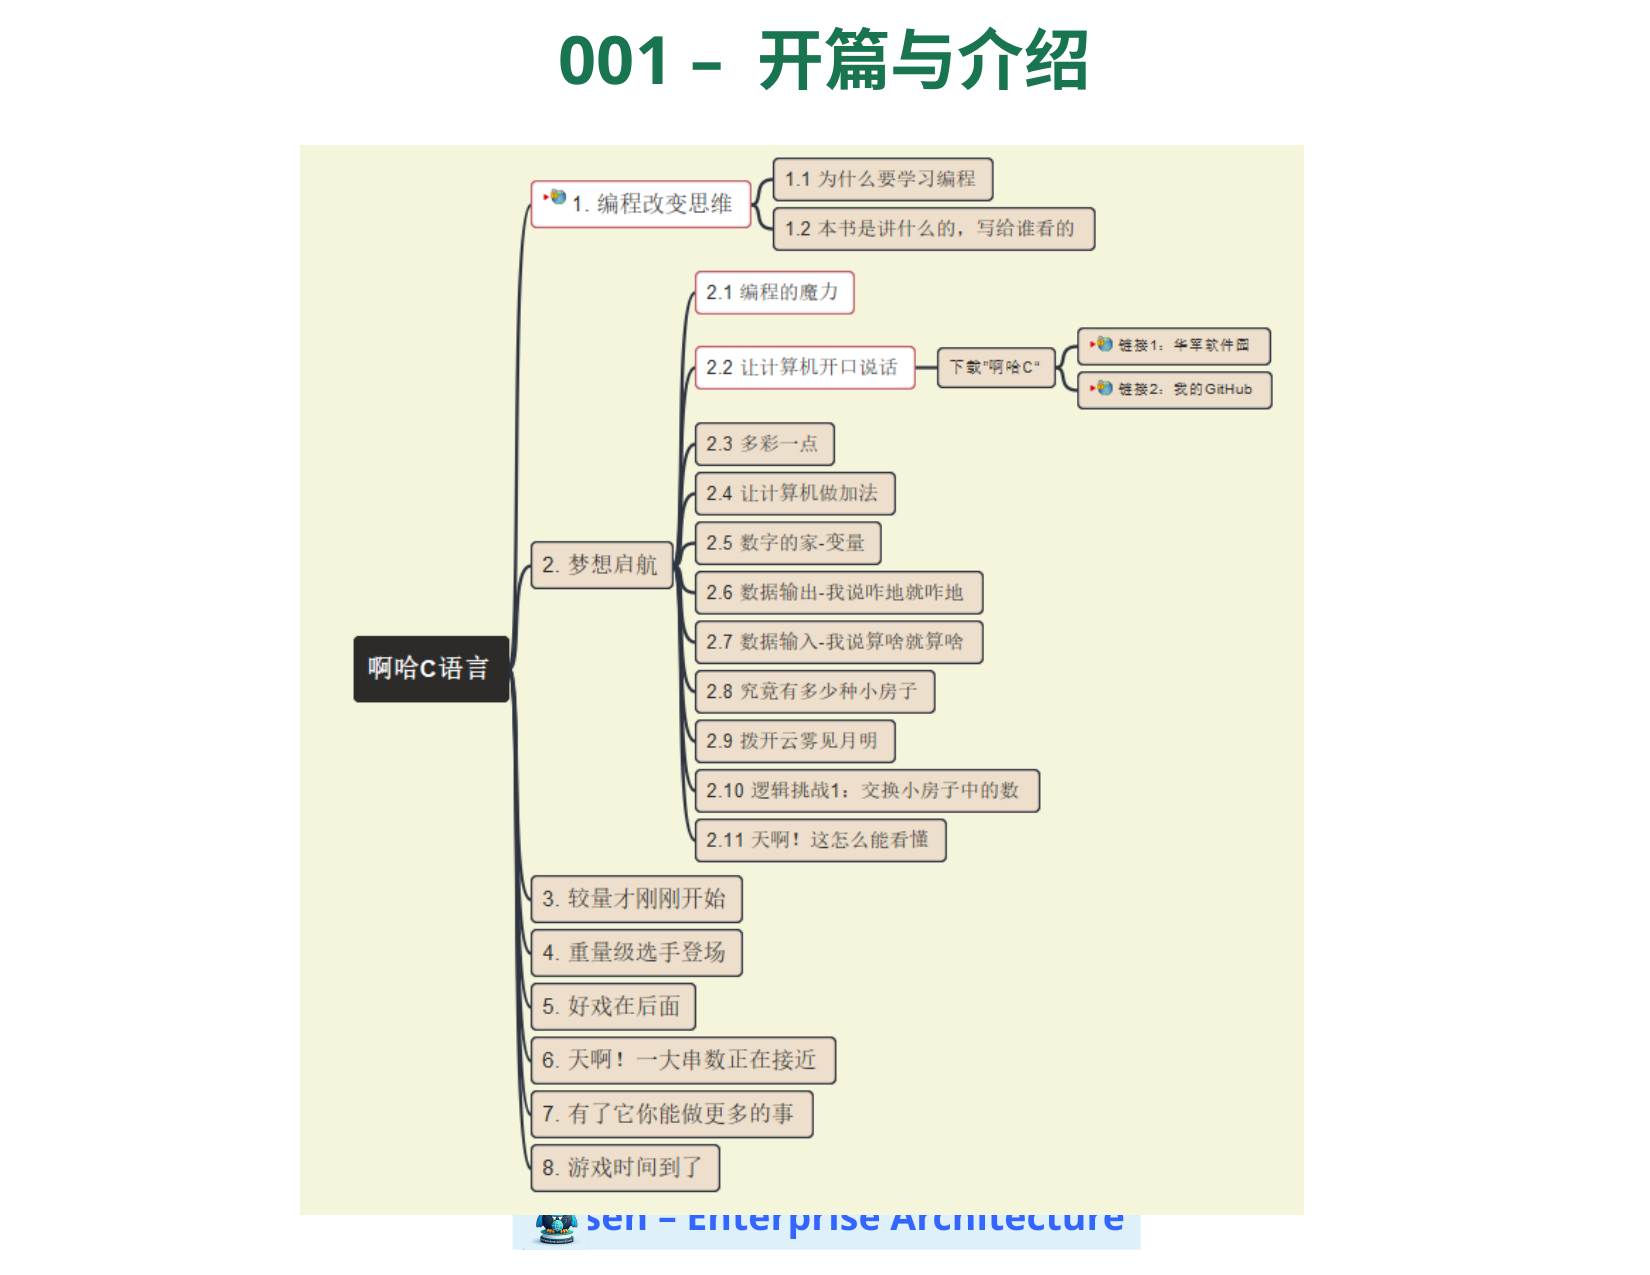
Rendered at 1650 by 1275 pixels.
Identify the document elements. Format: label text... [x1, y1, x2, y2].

picture [299, 145, 1304, 1250]
title 001 – 开篇与介绍 [24, 19, 1626, 146]
